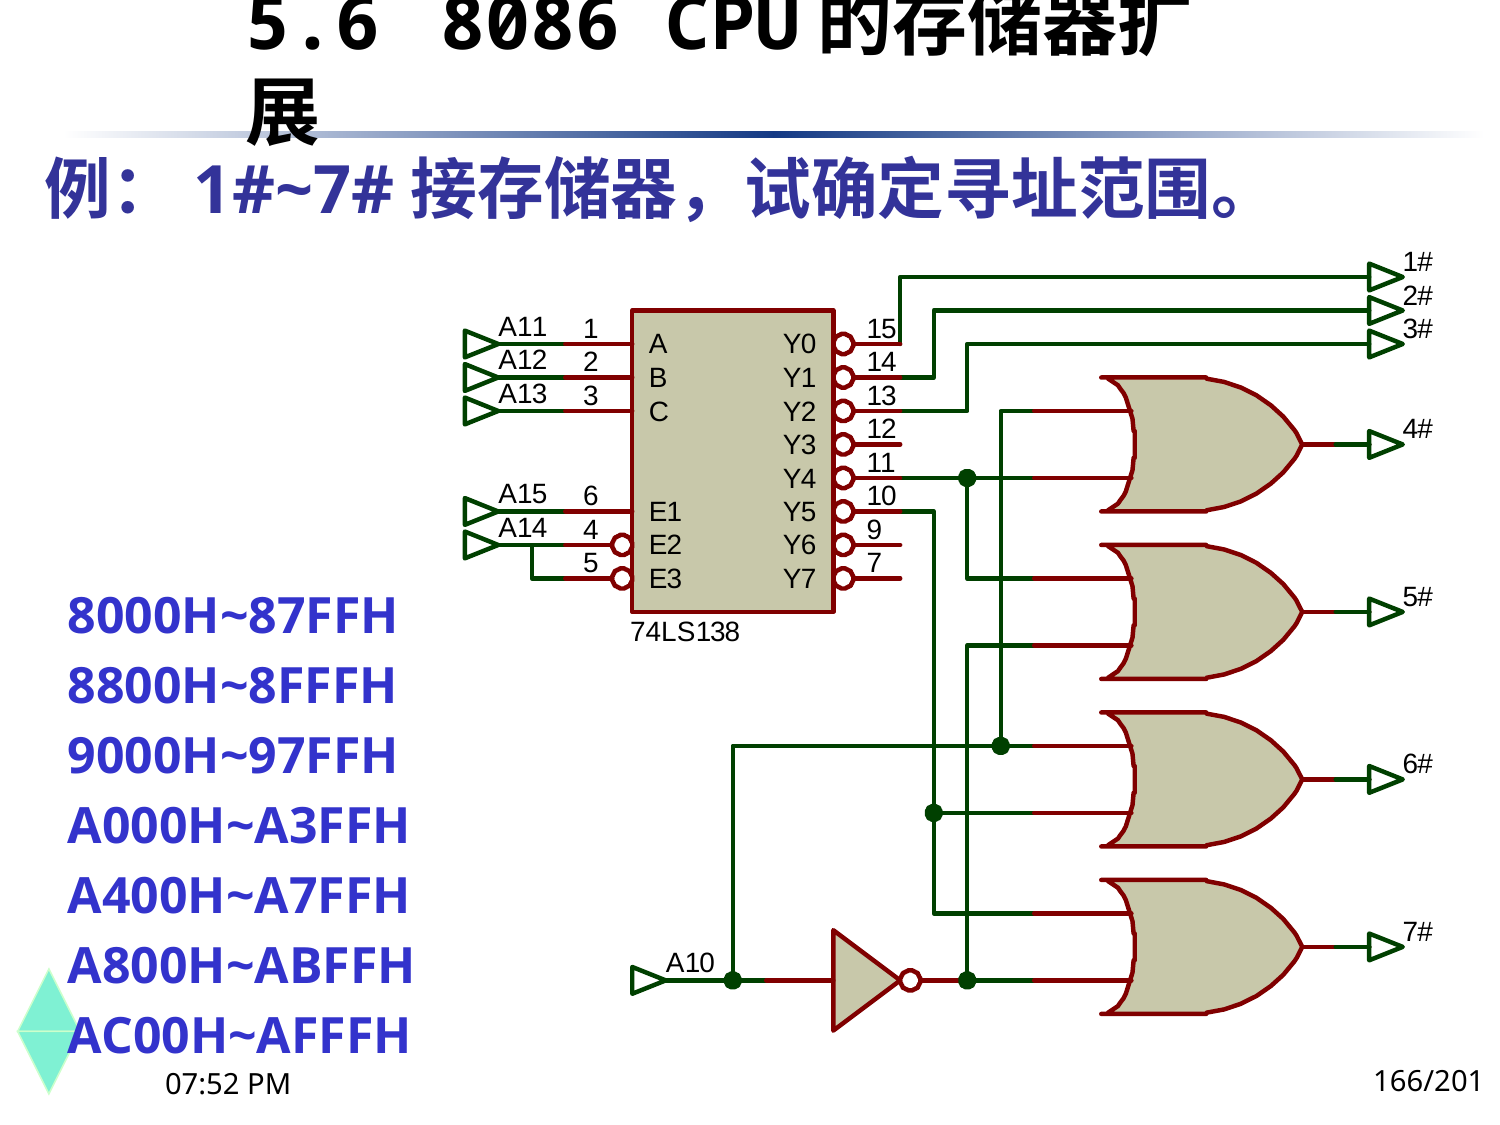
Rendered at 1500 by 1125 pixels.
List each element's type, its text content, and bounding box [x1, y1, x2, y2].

text_box 8000H~87FFH 8800H~8FFFH 9000H~97FFH A000H~A3FFH A400H~A7FFH A800H~ABFFH AC00H~AFFFH [53, 575, 479, 1071]
slide_number 166/201 [1186, 1034, 1500, 1111]
slide_number 下午8时26分 [149, 1071, 463, 1113]
text_box 5.6 8086 CPU的存储器扩展 [230, 0, 1282, 155]
title 例：1#~7#接存储器，试确定寻址范围。 [29, 85, 1353, 289]
picture [431, 243, 1436, 1047]
